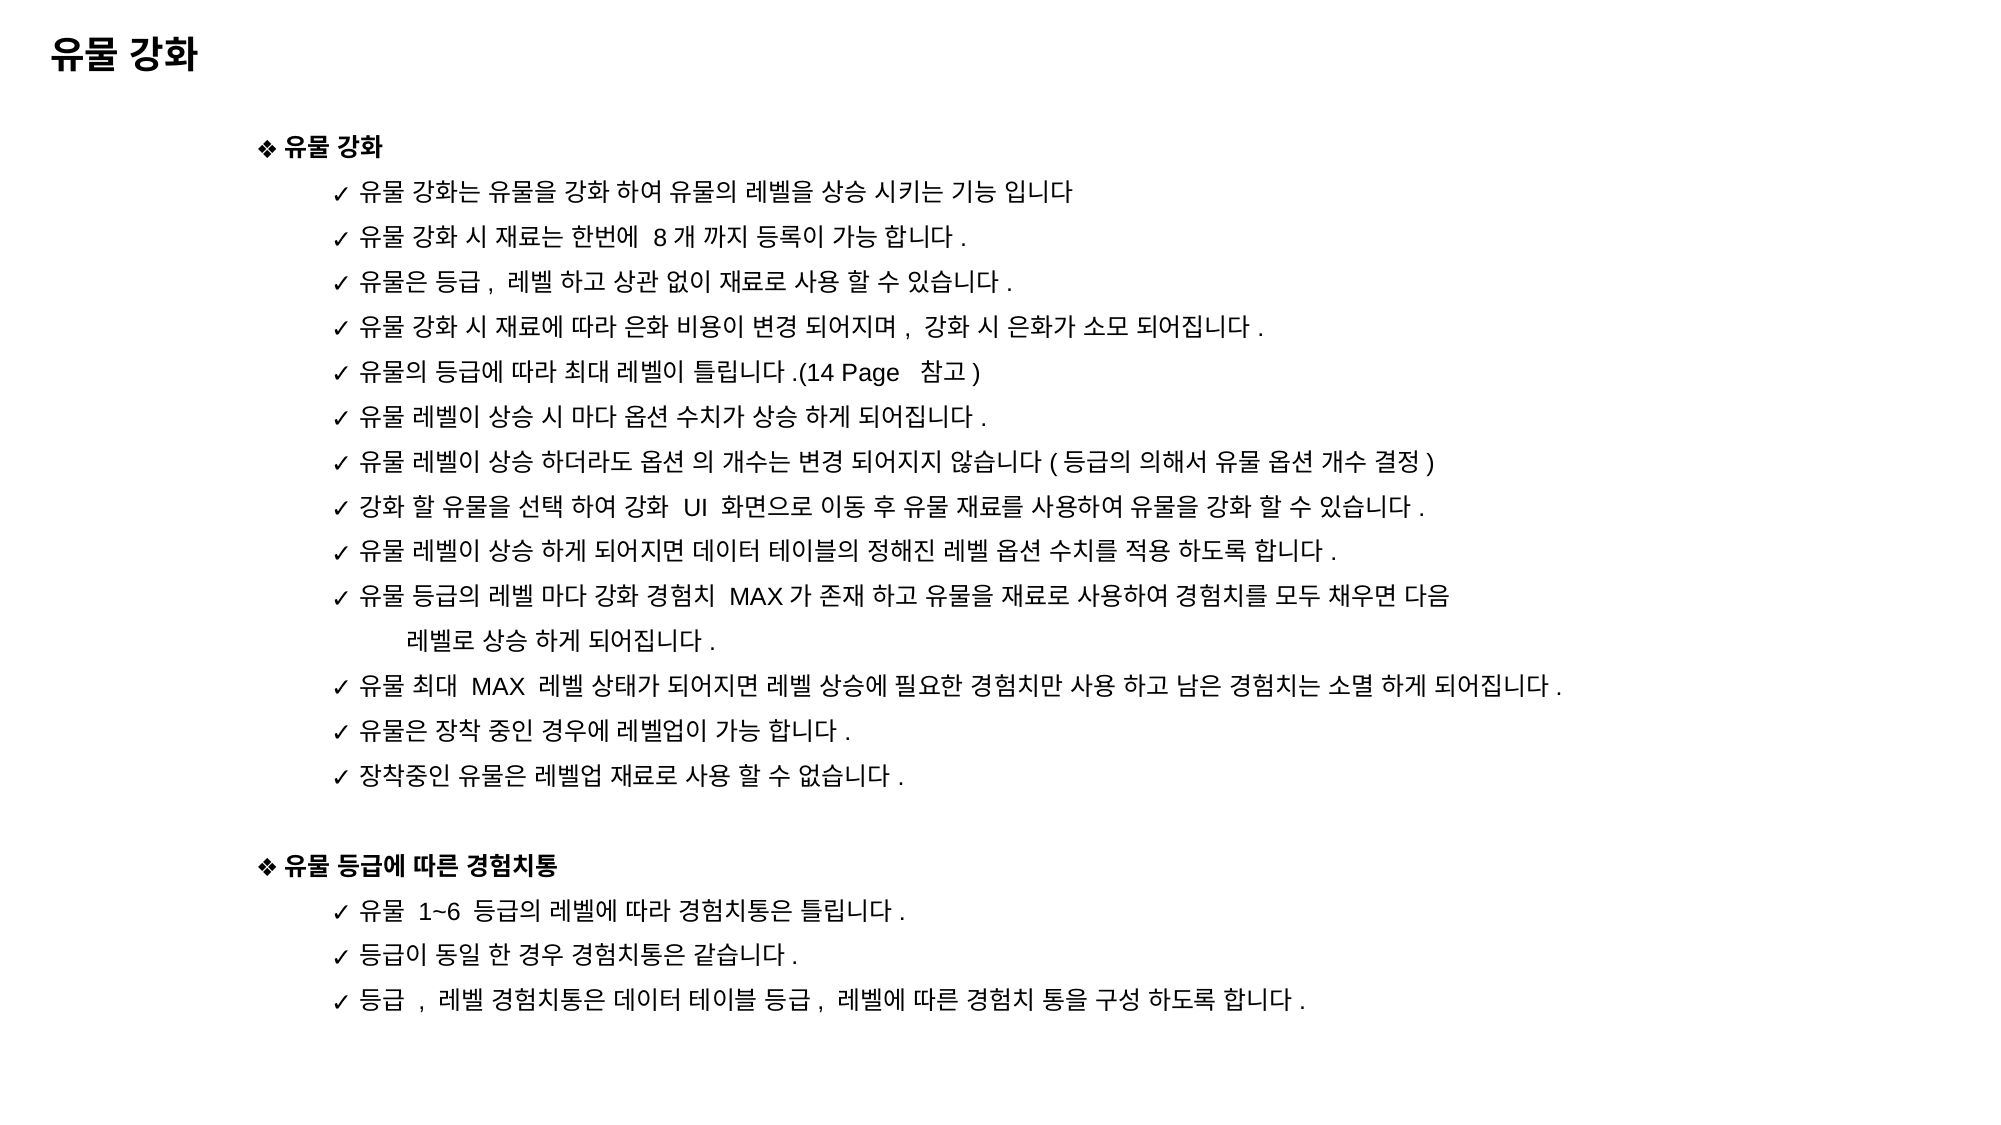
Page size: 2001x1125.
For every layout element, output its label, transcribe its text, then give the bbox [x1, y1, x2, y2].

text_box 유물 강화 [35, 23, 231, 84]
text_box 유물 강화 유물 강화는 유물을 강화 하여 유물의 레벨을 상승 시키는 기능 입니다 유물 강화 시 재료는 한번에 8개 까지 등록이 가능 합니다. 유물은 등급, 레벨 하고 상관 없이 재료로 사용 할 수 있습니다. 유물 강화 시 재료에 따라 은화 비용이 변경 되어지며, 강화 시 은화가 소모 되어집니다. 유물의 등급에 따라 최대 레벨이 틀립니다.(14 Page 참고) 유물 레벨이 상승 시 마다 옵션 수치가 상승 하게 되어집니다. 유물 레벨이 상승 하더라도 옵션 의 개수는 변경 되어지지 않습니다(등급의 의해서 유물 옵션 개수 결정) 강화 할 유물을 선택 하여 강화 UI 화면으로 이동 후 유물 재료를 사용하여 유물을 강화 할 수 있습니다. 유물 레벨이 상승 하게 되어지면 데이터 테이블의 정해진 레벨 옵션 수치를 적용 하도록 합니다. 유물 등급의 레벨 마다 강화 경험치 MAX가 존재 하고 유물을 재료로 사용하여 경험치를 모두 채우면 다음 레벨로 상승 하게 되어집니다. 유물 최대 MAX 레벨 상태가 되어지면 레벨 상승에 필요한 경험치만 사용 하고 남은 경험치는 소멸 하게 되어집니다. 유물은 장착 중인 경우에 레벨업이 가능 합니다. 장착중인 유물은 레벨업 재료로 사용 할 수 없습니다. 유물 등급에 따른 경험치통 유물 1~6 등급의 레벨에 따라 경험치통은 틀립니다. 등급이 동일 한 경우 경험치통은 같습니다. 등급 , 레벨 경험치통은 데이터 테이블 등급, 레벨에 따른 경험치 통을 구성 하도록 합니다. [166, 109, 1782, 943]
